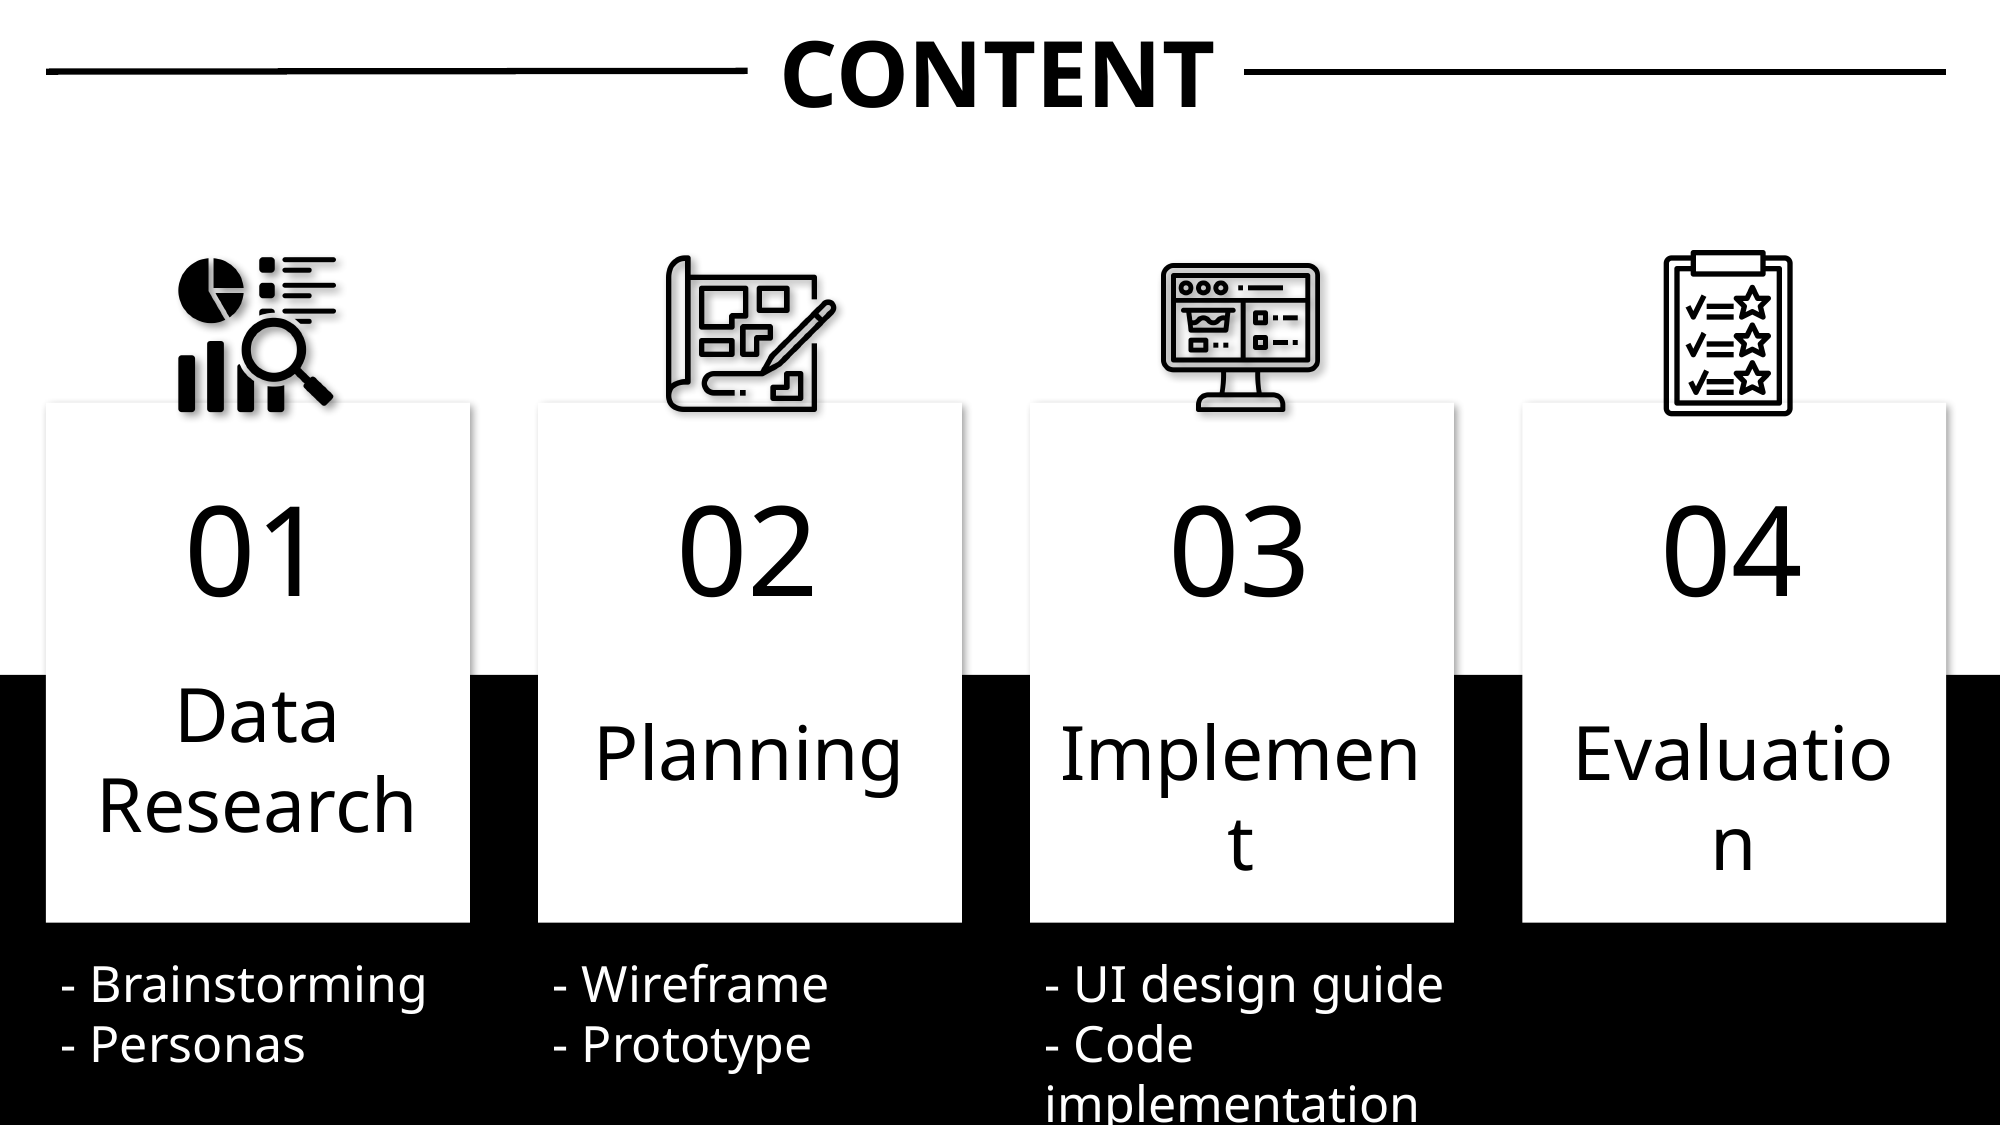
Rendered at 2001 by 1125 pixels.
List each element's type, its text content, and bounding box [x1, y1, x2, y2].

text_box [1029, 402, 1455, 924]
text_box [0, 674, 2000, 1125]
picture [1161, 253, 1320, 413]
picture [177, 255, 337, 414]
text_box Implement [1044, 697, 1438, 893]
text_box 02 [656, 464, 839, 629]
text_box [1521, 402, 1947, 924]
text_box - Wireframe - Prototype [538, 945, 962, 1080]
text_box - Brainstorming - Personas [45, 945, 470, 1080]
picture [1642, 247, 1814, 419]
text_box Data Research [60, 660, 454, 856]
text_box Evaluation [1537, 697, 1930, 893]
text_box - UI design guide - Code implementation [1030, 945, 1570, 1125]
text_box CONTENT [747, 8, 1248, 134]
text_box [537, 402, 963, 924]
text_box 04 [1640, 464, 1823, 629]
text_box 01 [164, 464, 347, 629]
text_box Planning [552, 697, 946, 803]
text_box 03 [1148, 464, 1331, 629]
picture [663, 247, 839, 423]
text_box [45, 402, 471, 924]
